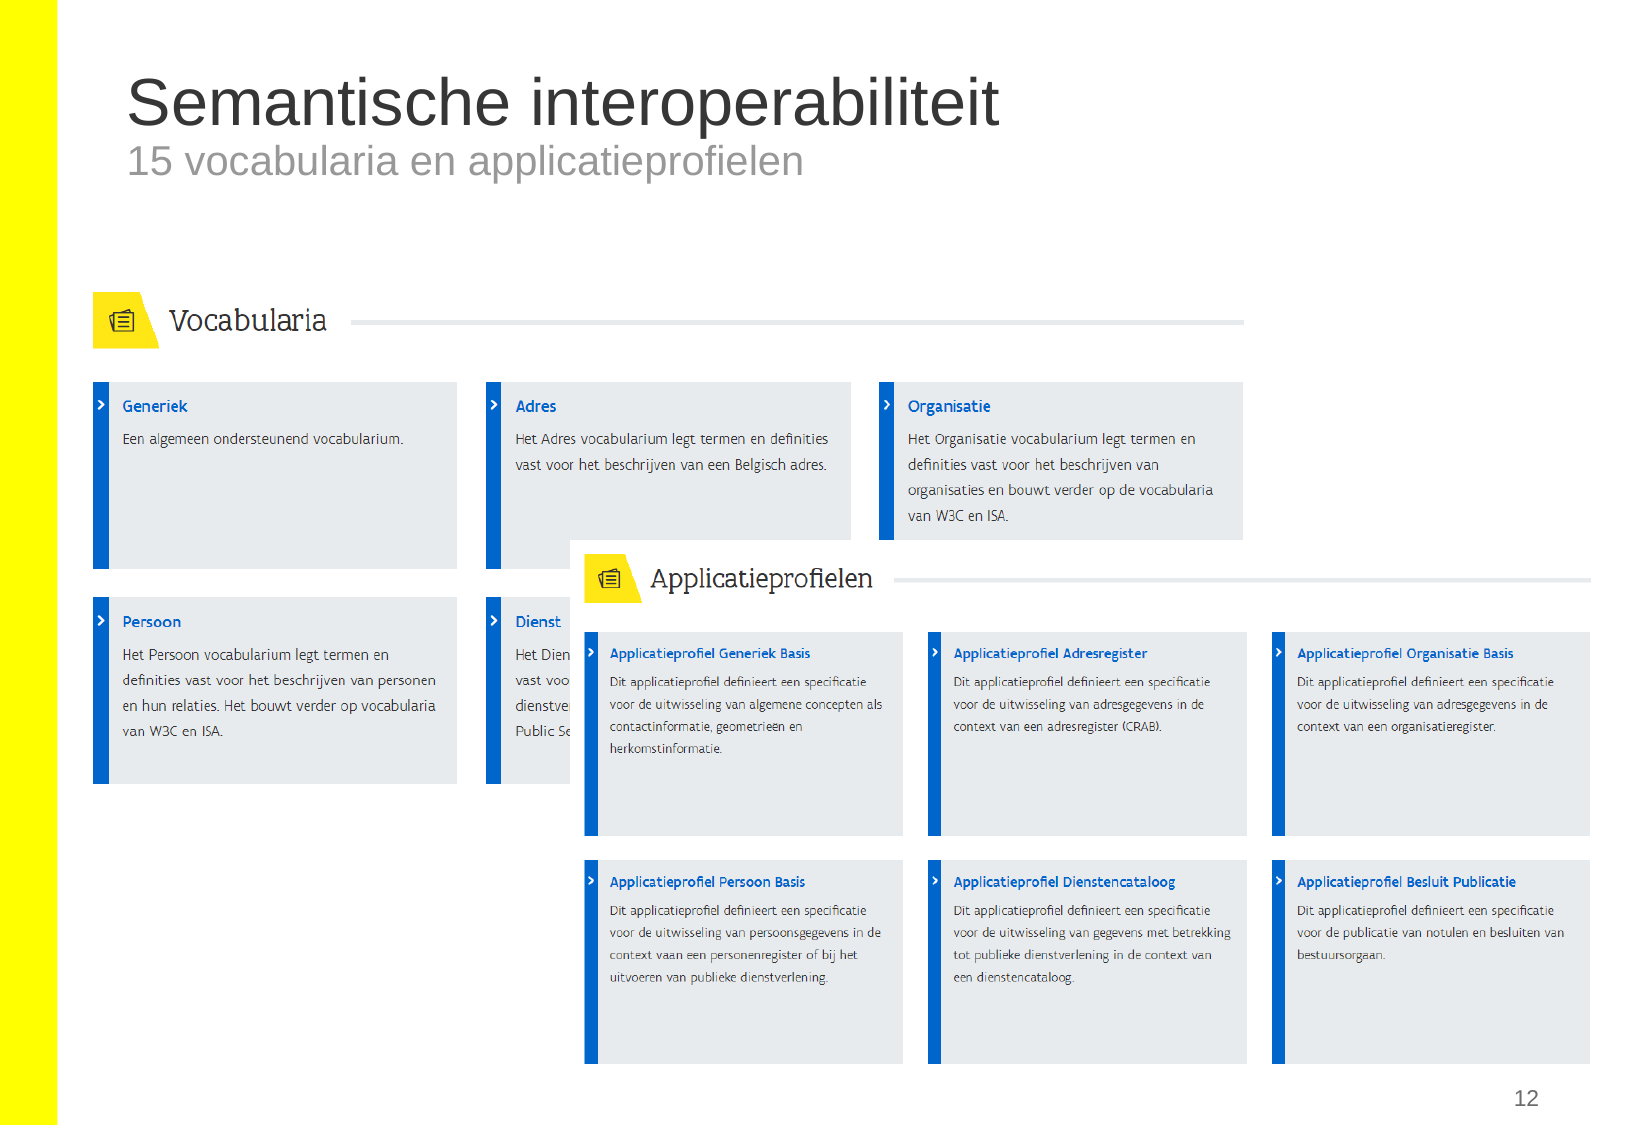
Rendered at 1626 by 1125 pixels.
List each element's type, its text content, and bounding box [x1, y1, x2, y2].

slide_number ‹#› [1425, 1083, 1547, 1119]
picture [76, 279, 1603, 1077]
title Semantische interoperabiliteit 15 vocabularia en applicatieprofielen [111, 59, 1514, 222]
